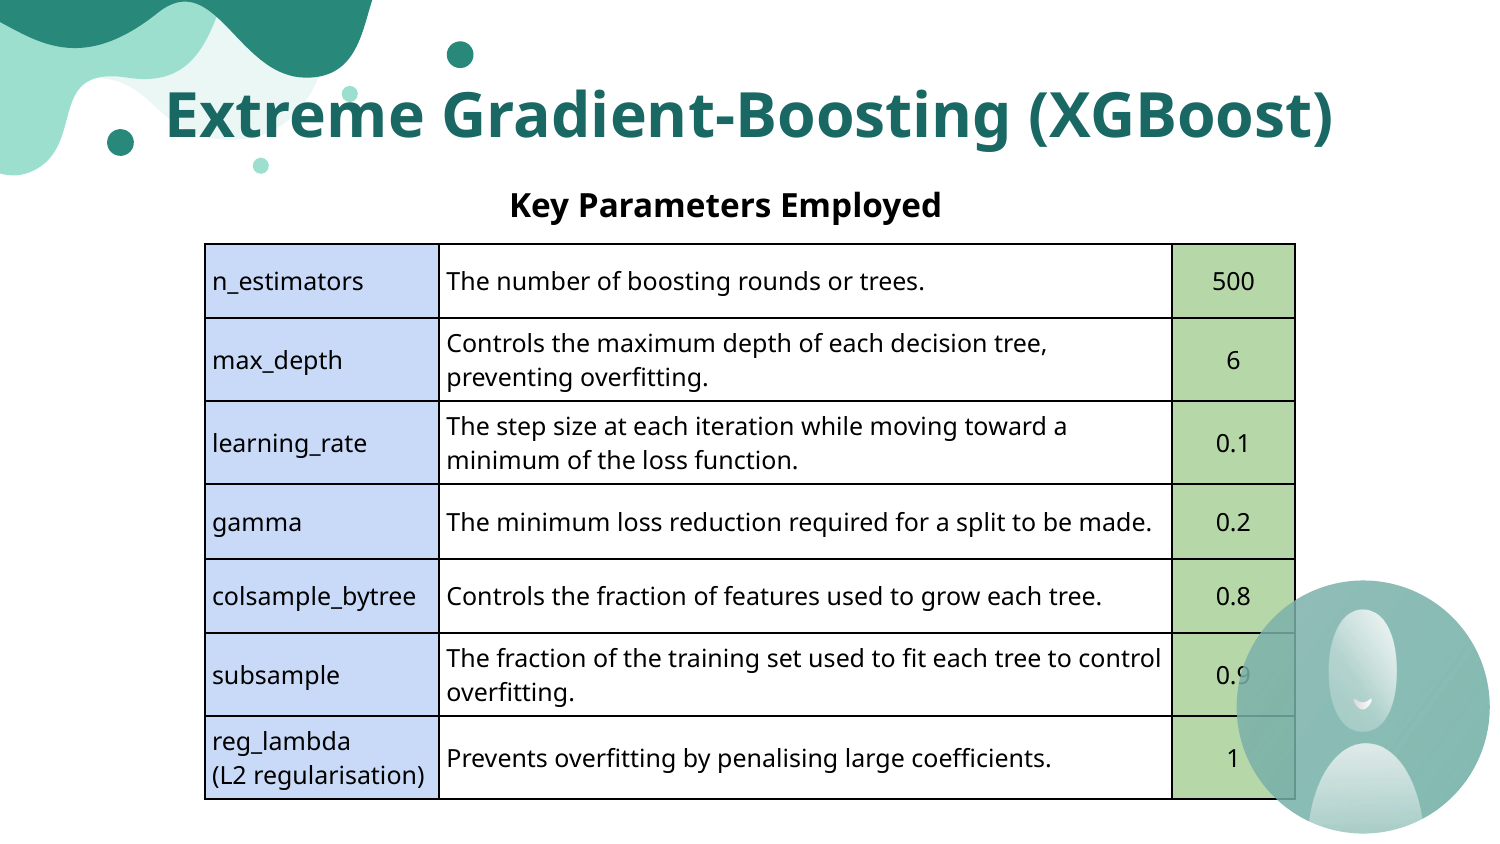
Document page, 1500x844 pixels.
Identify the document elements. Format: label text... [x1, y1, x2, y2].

table_cell The step size at each iteration while moving toward a minimum of the loss function. [440, 402, 1171, 483]
table_cell 1 [1173, 717, 1231, 798]
title Extreme Gradient-Boosting (XGBoost) [88, 59, 1412, 154]
table_cell 6 [1173, 319, 1294, 400]
table_header n_estimators [206, 245, 438, 317]
table_cell max_depth [206, 319, 438, 400]
picture [1236, 580, 1490, 834]
table_cell 0.1 [1173, 402, 1294, 483]
table_cell learning_rate [206, 402, 438, 483]
table_cell gamma [206, 485, 438, 558]
table_cell Controls the fraction of features used to grow each tree. [440, 560, 1171, 632]
table_cell reg_lambda (L2 regularisation) [206, 717, 438, 798]
table_cell The minimum loss reduction required for a split to be made. [440, 485, 1171, 558]
text_box Key Parameters Employed [494, 174, 1006, 234]
table_cell Controls the maximum depth of each decision tree, preventing overfitting. [440, 319, 1171, 400]
table_cell 0.9 [1173, 634, 1231, 715]
table_cell 0.8 [1173, 560, 1294, 632]
table_header The number of boosting rounds or trees. [440, 245, 1171, 317]
table_cell subsample [206, 634, 438, 715]
table_cell 0.2 [1173, 485, 1294, 558]
table_cell The fraction of the training set used to fit each tree to control overfitting. [440, 634, 1171, 715]
table_cell Prevents overfitting by penalising large coefficients. [440, 717, 1171, 798]
table_cell colsample_bytree [206, 560, 438, 632]
table_header 500 [1173, 245, 1294, 317]
